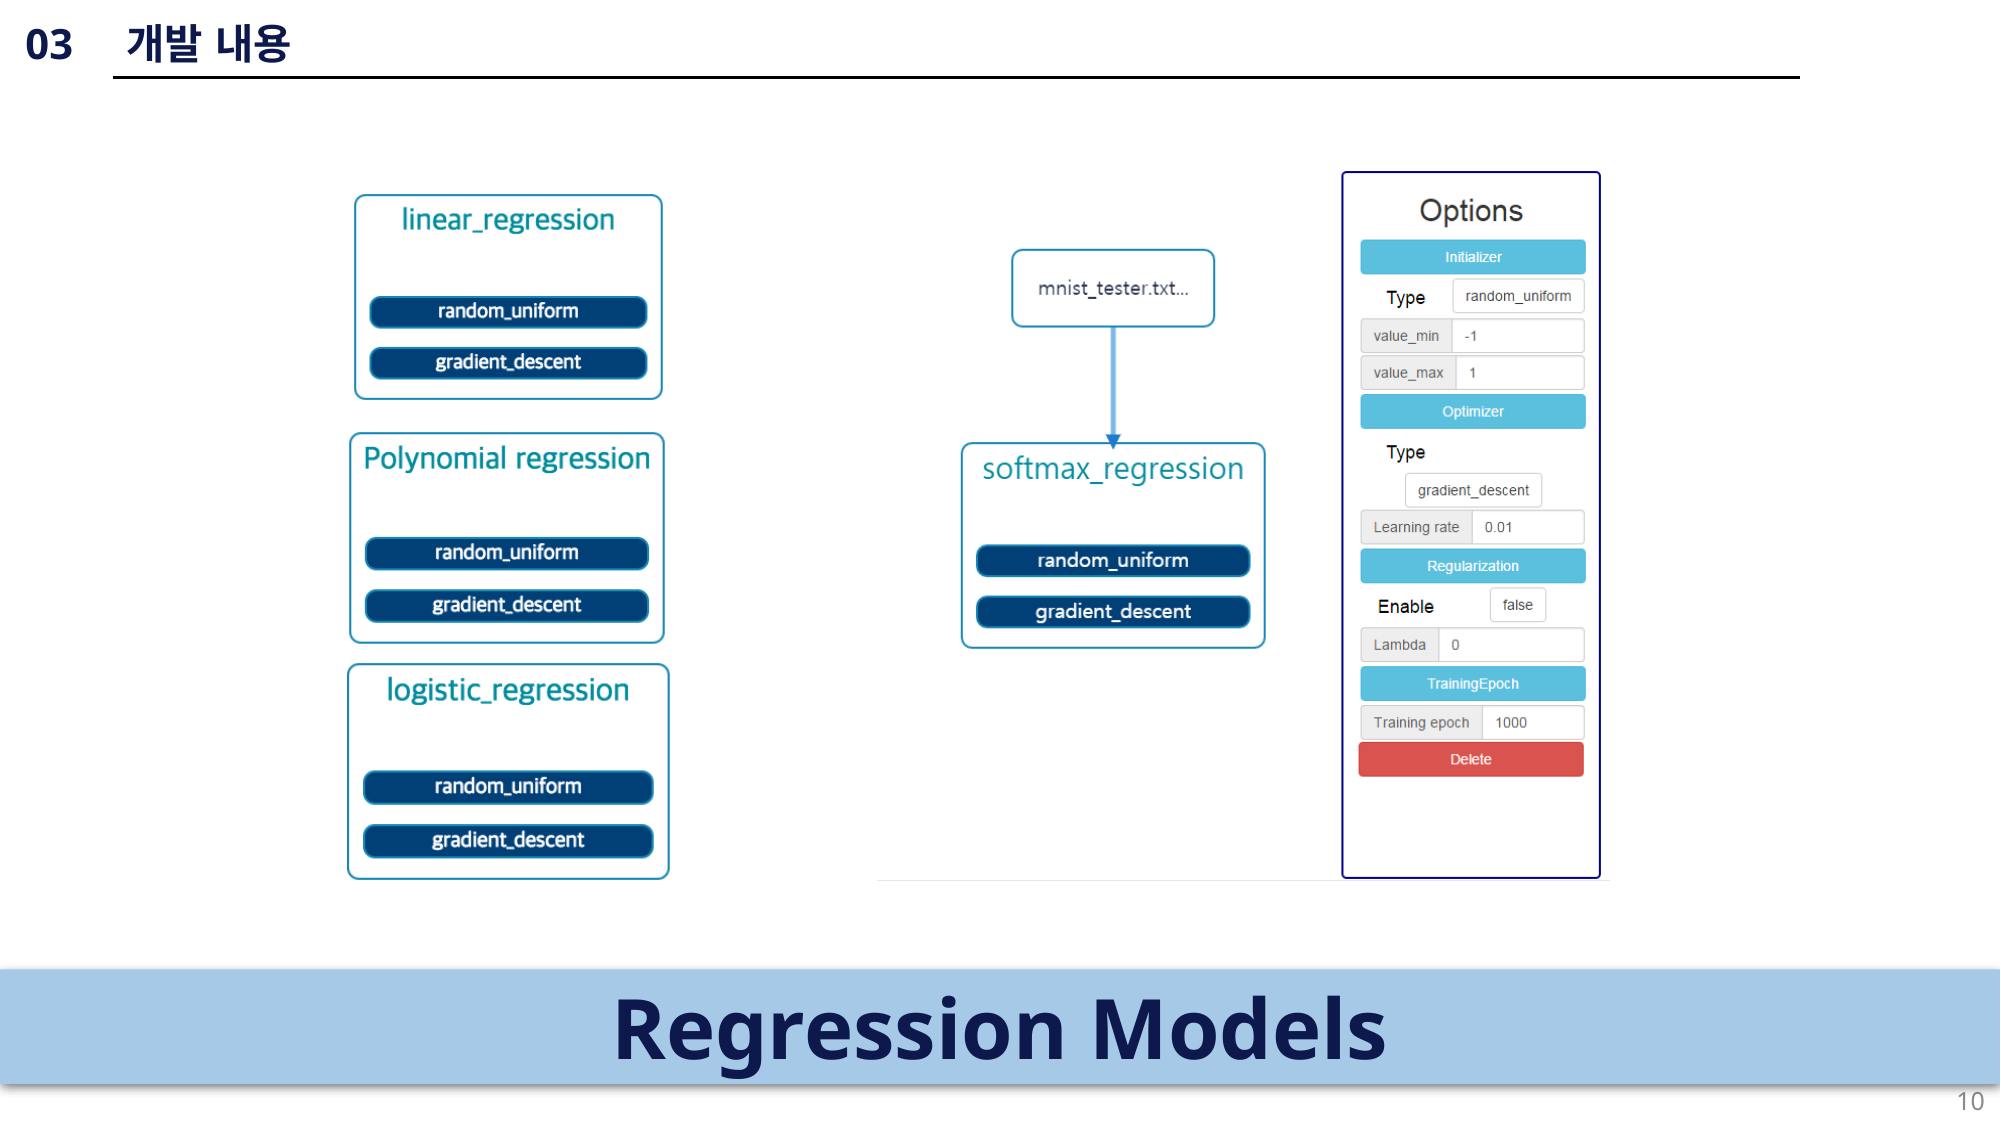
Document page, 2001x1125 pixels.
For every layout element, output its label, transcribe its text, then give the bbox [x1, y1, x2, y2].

picture [346, 187, 673, 406]
text_box 03 개발 내용 [0, 10, 1806, 76]
picture [877, 169, 1610, 881]
picture [347, 661, 673, 881]
picture [344, 428, 670, 649]
text_box Regression Models [0, 969, 2000, 1085]
slide_number 10 [1550, 1096, 2000, 1125]
